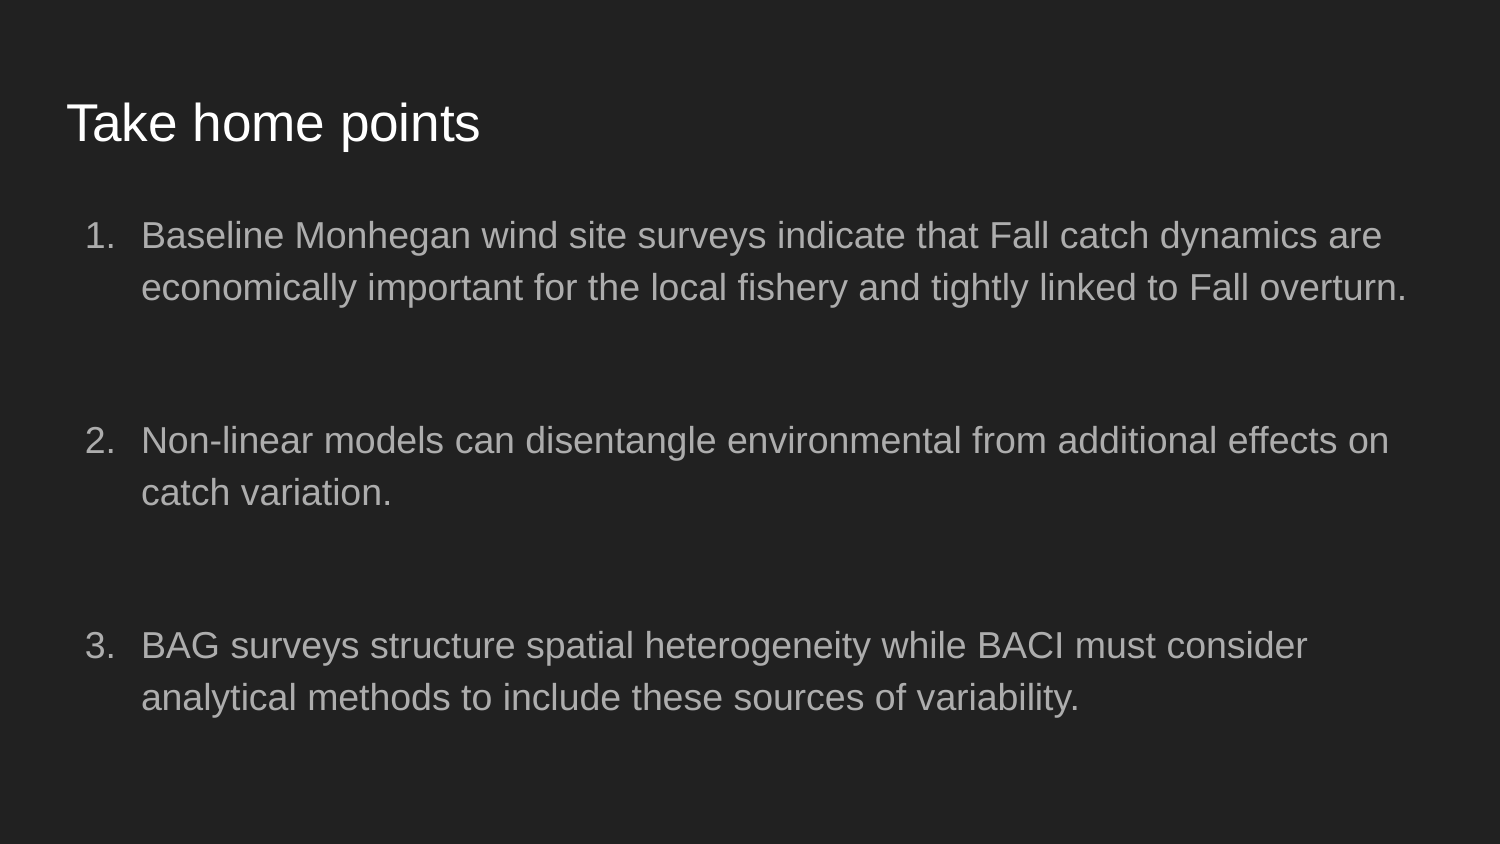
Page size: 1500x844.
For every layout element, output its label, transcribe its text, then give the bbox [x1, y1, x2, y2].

list Baseline Monhegan wind site surveys indicate that Fall catch dynamics are economically important for the local fishery and tightly linked to Fall overturn. Non-linear models can disentangle environmental from additional effects on catch variation. BAG surveys structure spatial heterogeneity while BACI must consider analytical methods to include these sources of variability. [51, 189, 1449, 750]
title Take home points [51, 72, 1449, 167]
